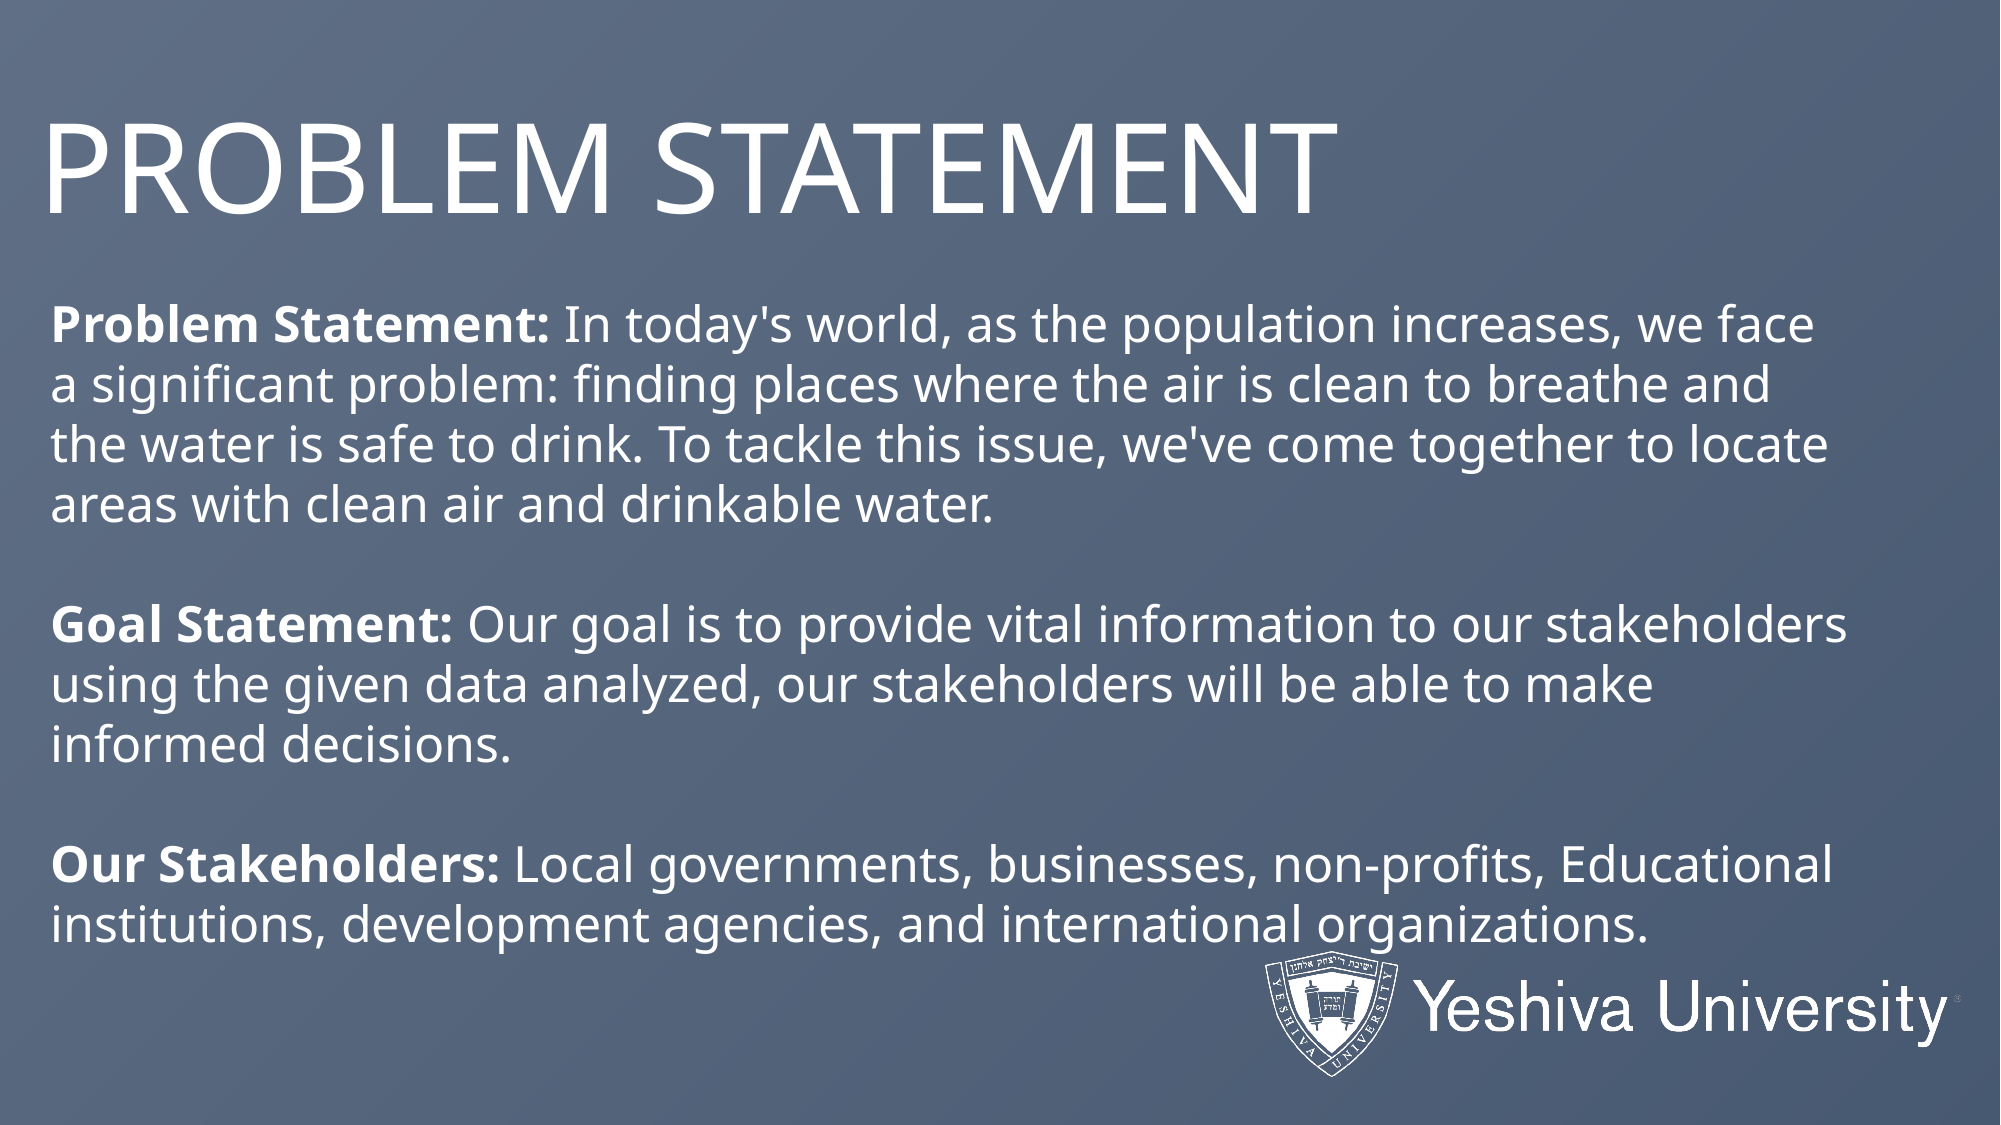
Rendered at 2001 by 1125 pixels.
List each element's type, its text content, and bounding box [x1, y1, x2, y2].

title PROBLEM STATEMENT [23, 27, 1910, 248]
subtitle Problem Statement: In today's world, as the population increases, we face a significant problem: finding places where the air is clean to breathe and the water is safe to drink. To tackle this issue, we've come together to locate areas with clean air and drinkable water. Goal Statement: Our goal is to provide vital information to our stakeholders using the given data analyzed, our stakeholders will be able to make informed decisions. Our Stakeholders: Local governments, businesses, non-profits, Educational institutions, development agencies, and international organizations. [35, 284, 1868, 1025]
